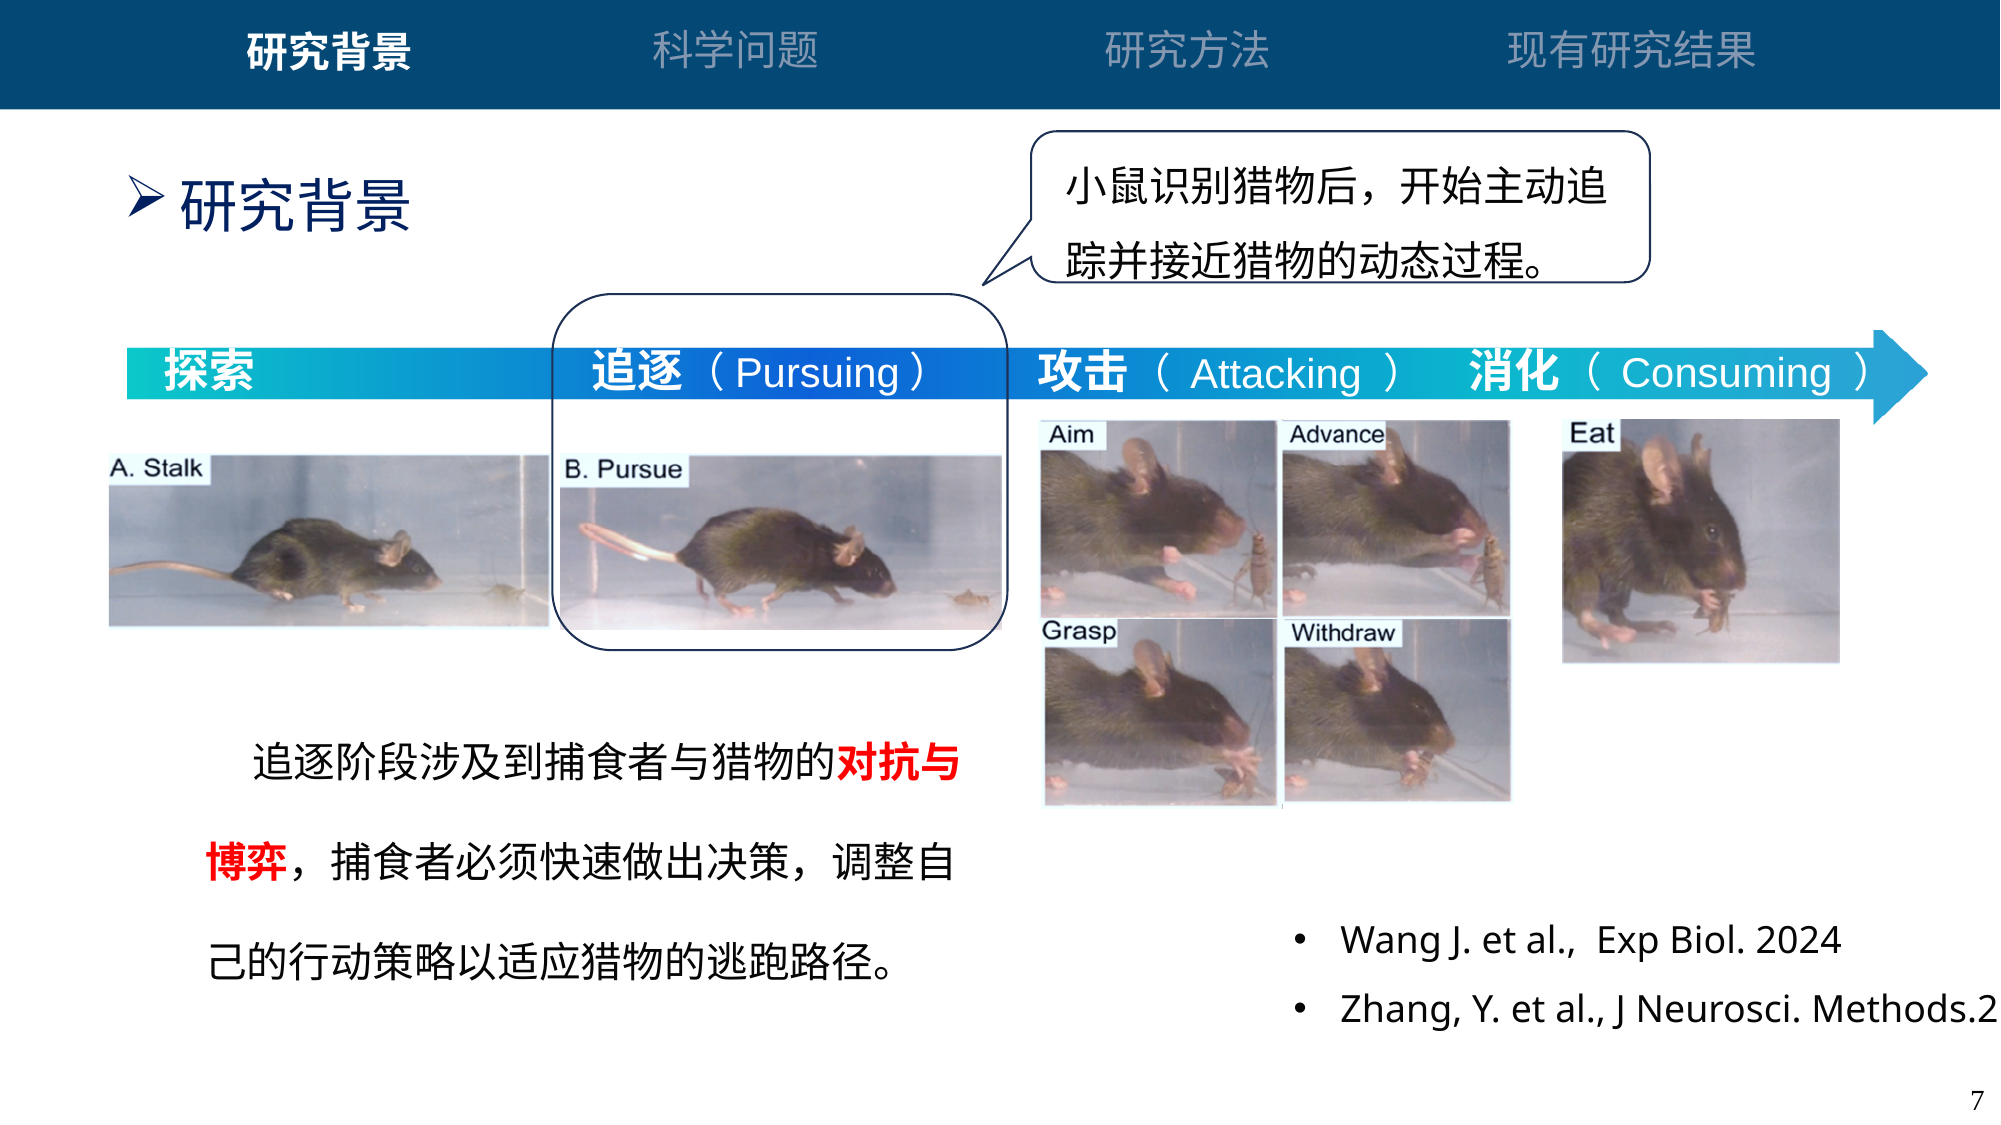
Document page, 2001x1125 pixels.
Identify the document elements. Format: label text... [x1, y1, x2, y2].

text_box Wang J. et al., Exp Biol. 2024 [1278, 908, 2000, 969]
text_box Zhang, Y. et al., J Neurosci. Methods.2024 [1278, 977, 2000, 1038]
text_box 研究背景 [108, 161, 1050, 245]
text_box [1632, 131, 1652, 283]
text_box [0, 0, 2000, 110]
text_box 追逐阶段涉及到捕食者与猎物的对抗与博弈，捕食者必须快速做出决策，调整自己的行动策略以适应猎物的逃跑路径。 [190, 809, 983, 993]
text_box [1030, 131, 1050, 161]
slide_number 7 [1557, 1073, 2000, 1125]
text_box 小鼠识别猎物后，开始主动追踪并接近猎物的动态过程。 [1050, 127, 1632, 293]
text_box [981, 245, 1050, 287]
picture [108, 330, 1929, 809]
text_box [556, 293, 1004, 330]
